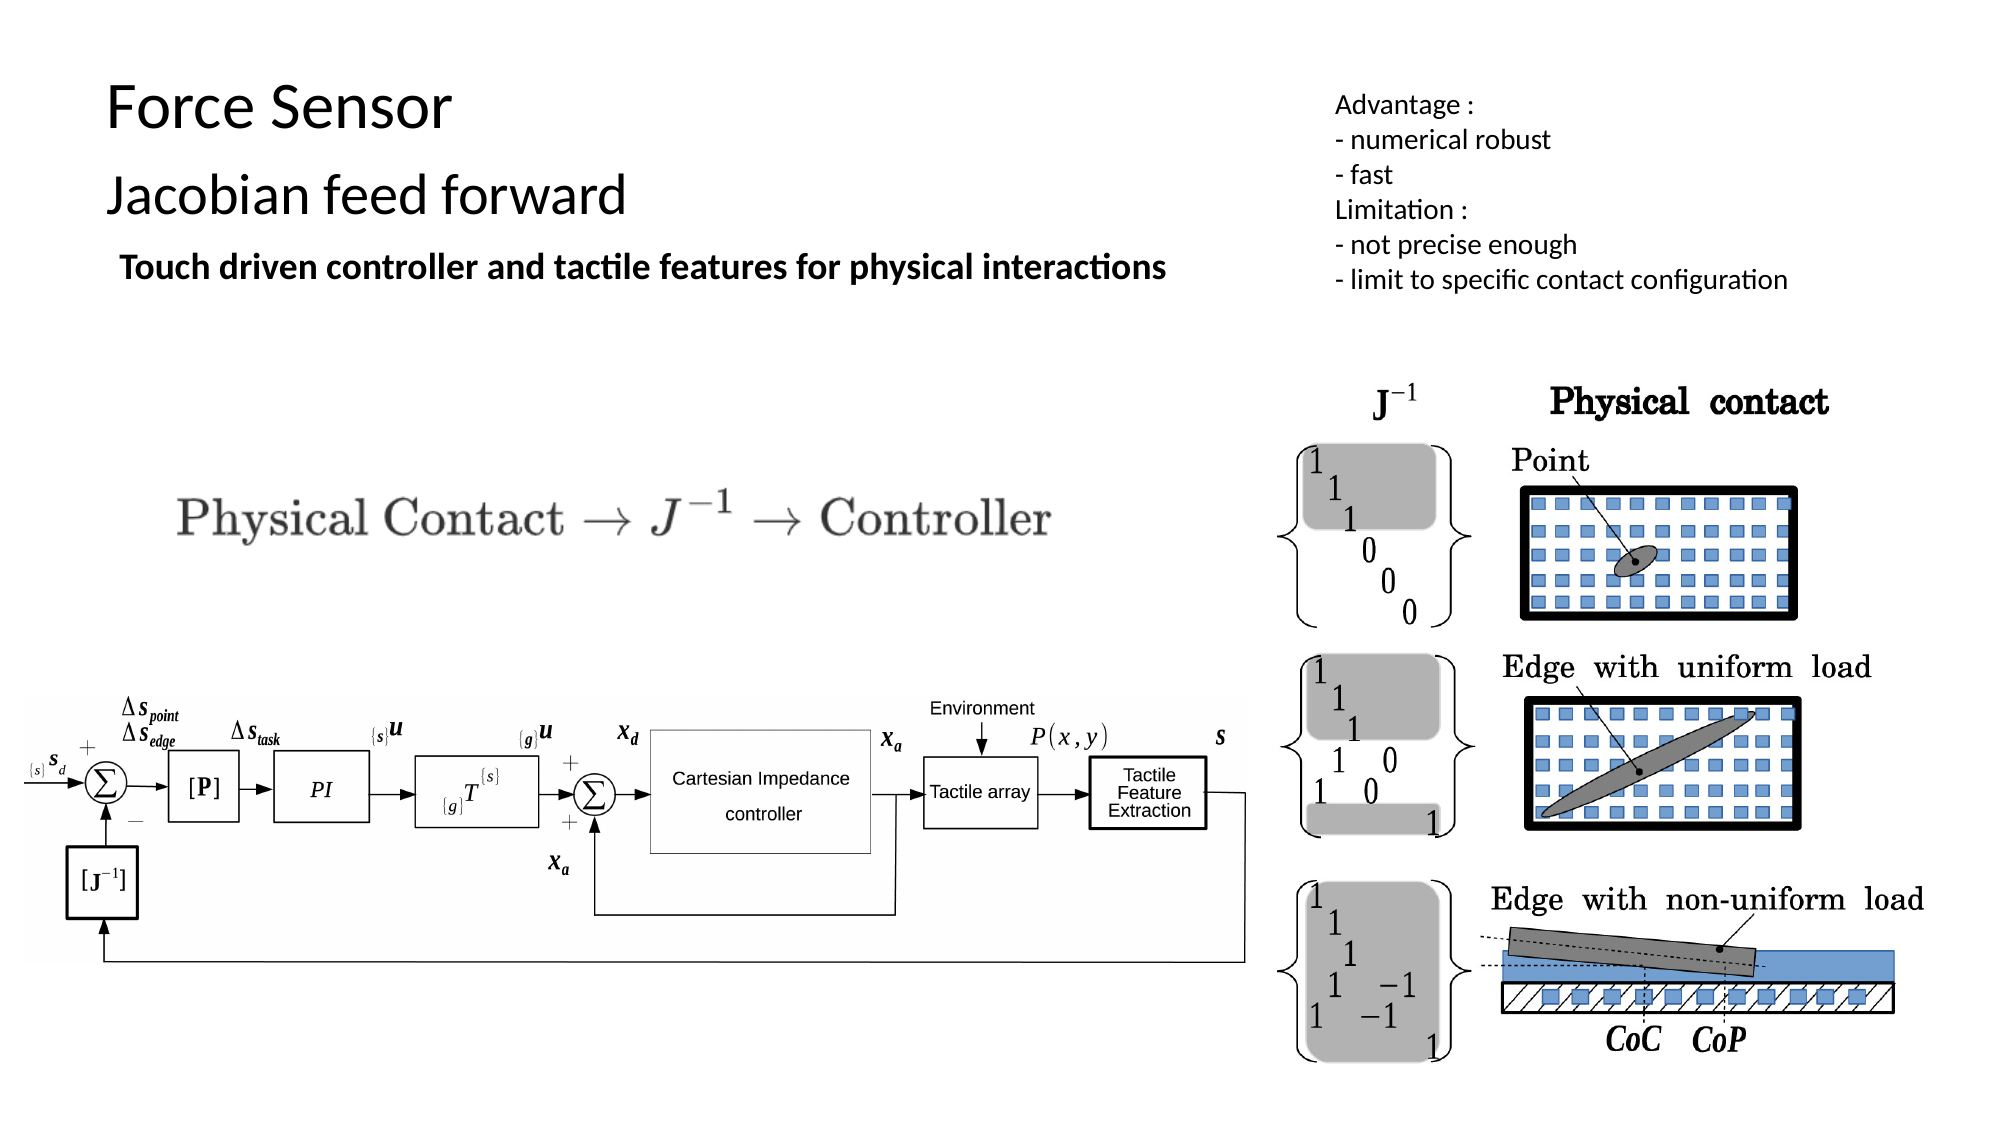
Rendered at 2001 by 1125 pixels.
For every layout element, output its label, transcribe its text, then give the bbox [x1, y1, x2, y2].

picture [138, 458, 1110, 563]
picture [1277, 381, 1924, 1067]
picture [24, 696, 1246, 963]
text_box Force Sensor [92, 54, 538, 149]
text_box Touch driven controller and tactile features for physical interactions [104, 234, 1320, 295]
text_box Advantage : - numerical robust - fast Limitation : - not precise enough - limit to specific contact configuration [1320, 78, 2000, 303]
text_box Jacobian feed forward [92, 149, 875, 234]
